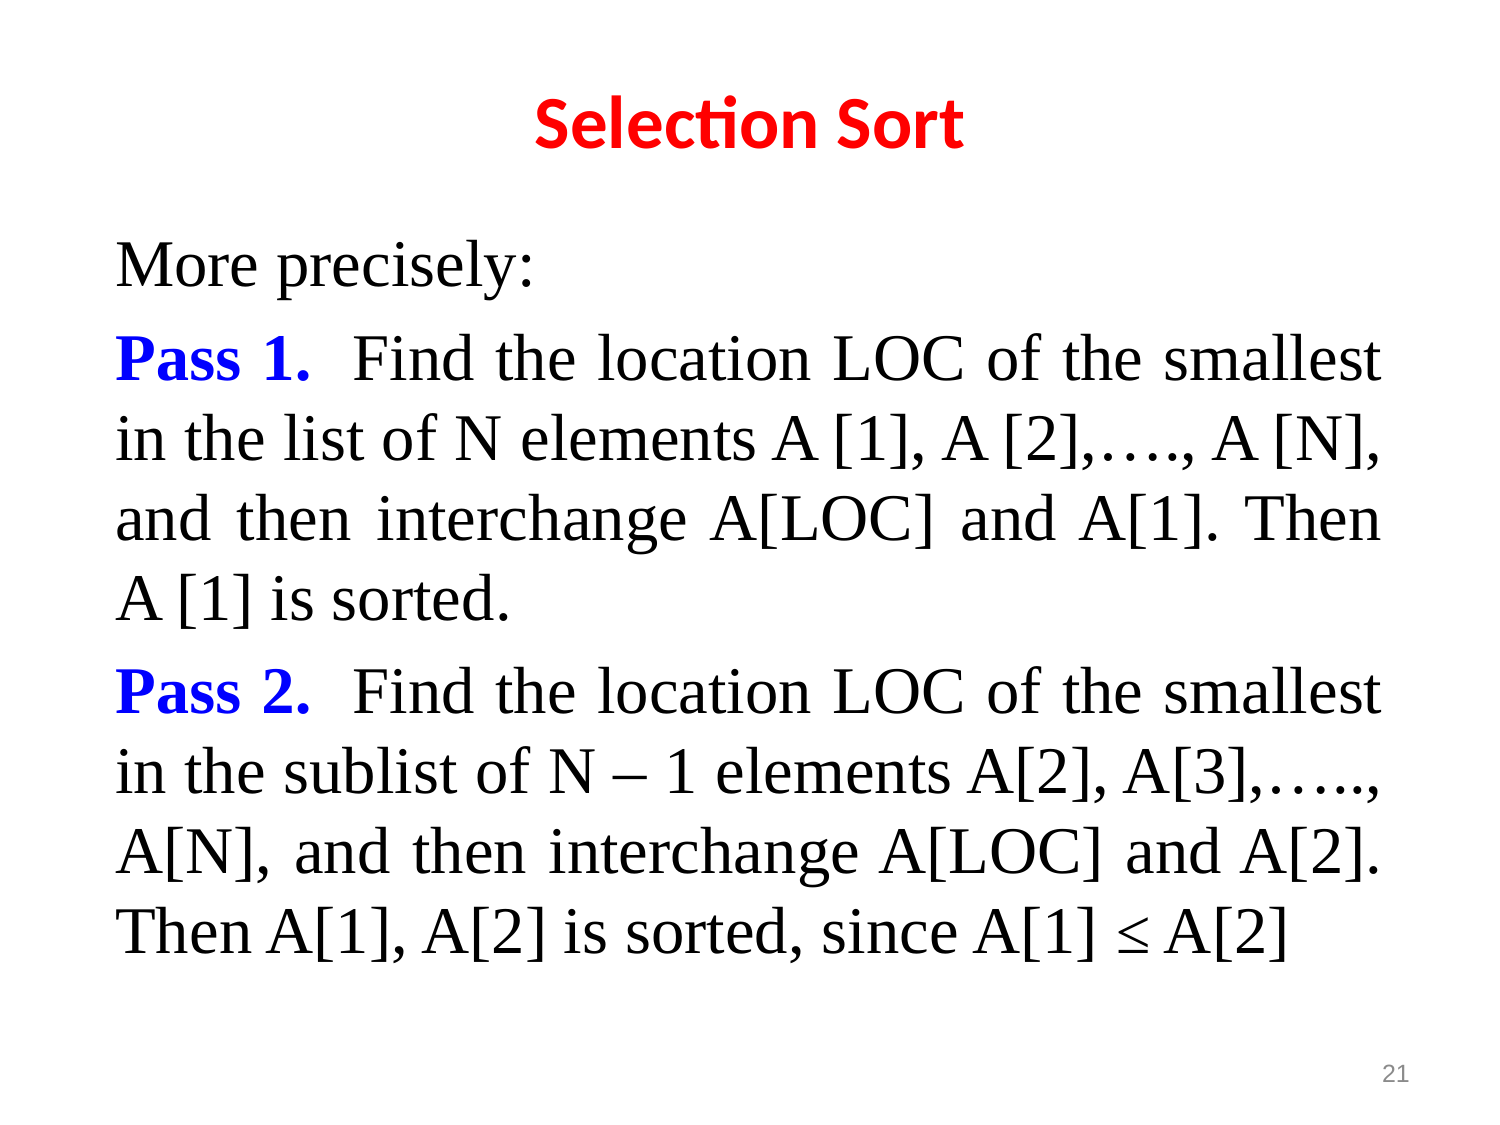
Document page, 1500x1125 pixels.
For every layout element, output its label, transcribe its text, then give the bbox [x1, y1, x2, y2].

slide_number 21 [1074, 1042, 1425, 1103]
list More precisely: Pass 1. Find the location LOC of the smallest in the list of N elements A [1], A [2],…., A [N], and then interchange A[LOC] and A[1]. Then A [1] is sorted. Pass 2. Find the location LOC of the smallest in the sublist of N – 1 elements A[2], A[3],….., A[N], and then interchange A[LOC] and A[2]. Then A[1], A[2] is sorted, since A[1] ≤ A[2] [100, 212, 1400, 1038]
title Selection Sort [50, 50, 1438, 188]
